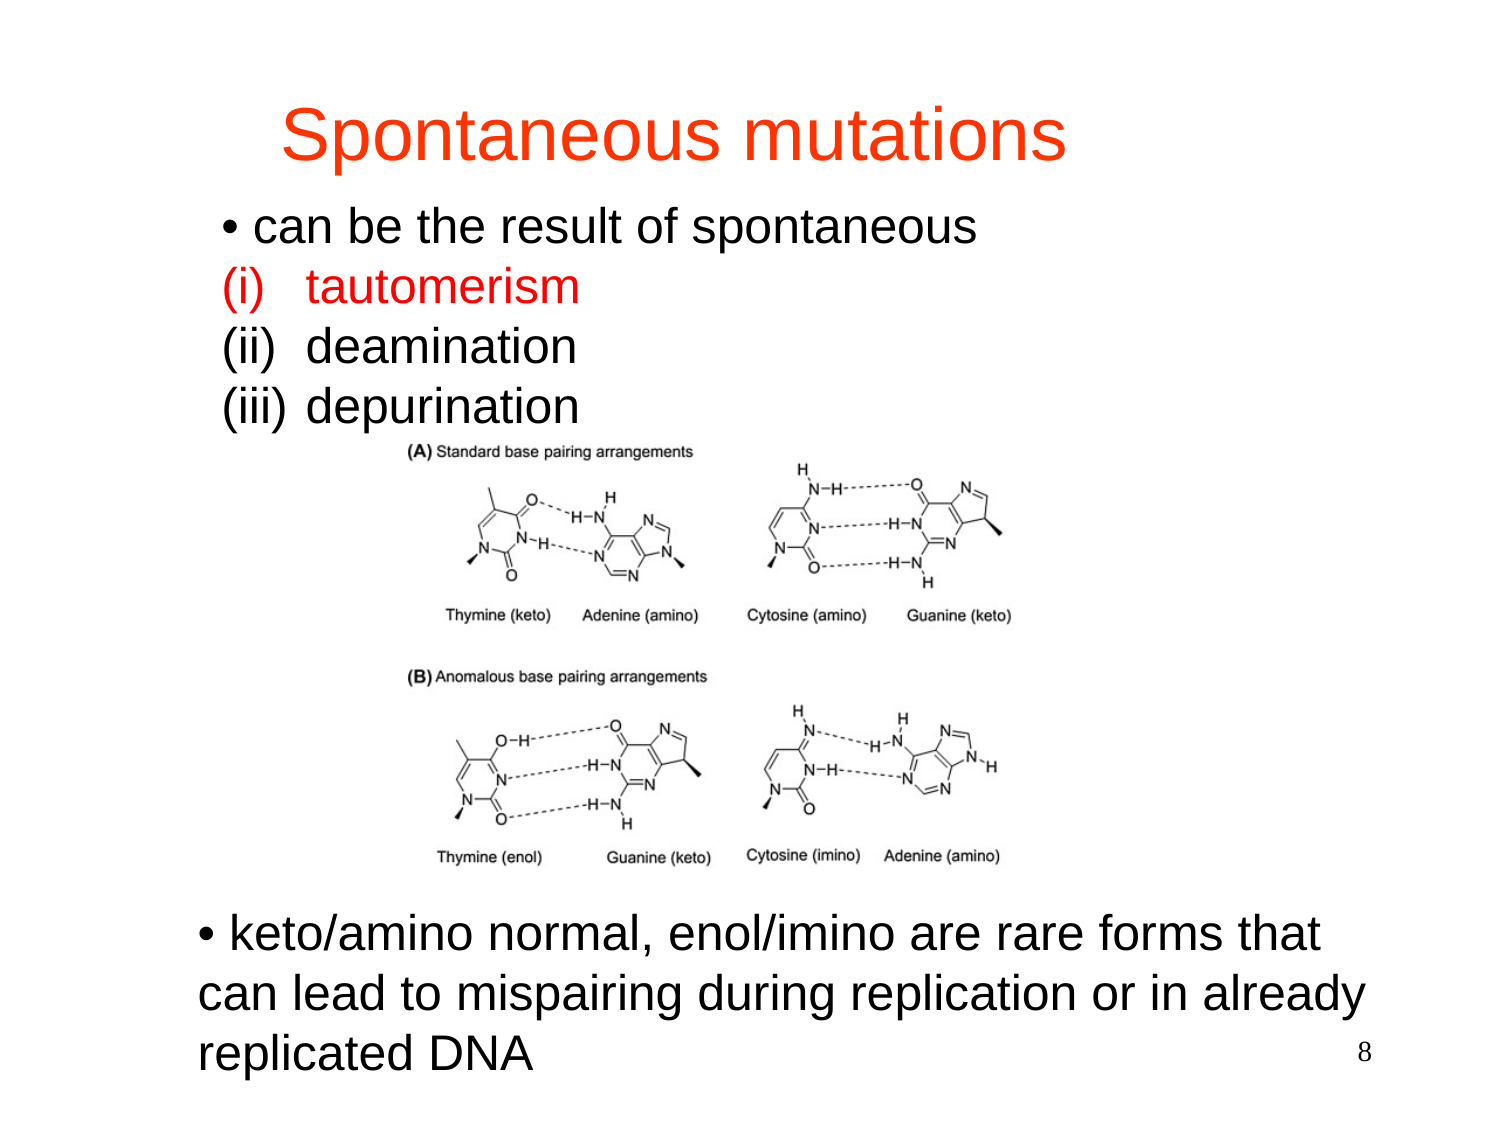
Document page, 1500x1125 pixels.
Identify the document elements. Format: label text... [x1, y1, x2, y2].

slide_number 8 [1074, 1024, 1388, 1101]
picture [407, 443, 1013, 869]
text_box Spontaneous mutations [265, 78, 1235, 183]
text_box • keto/amino normal, enol/imino are rare forms that can lead to mispairing during replication or in already replicated DNA [182, 893, 1420, 1088]
text_box • can be the result of spontaneous tautomerism deamination depurination [206, 185, 1117, 441]
